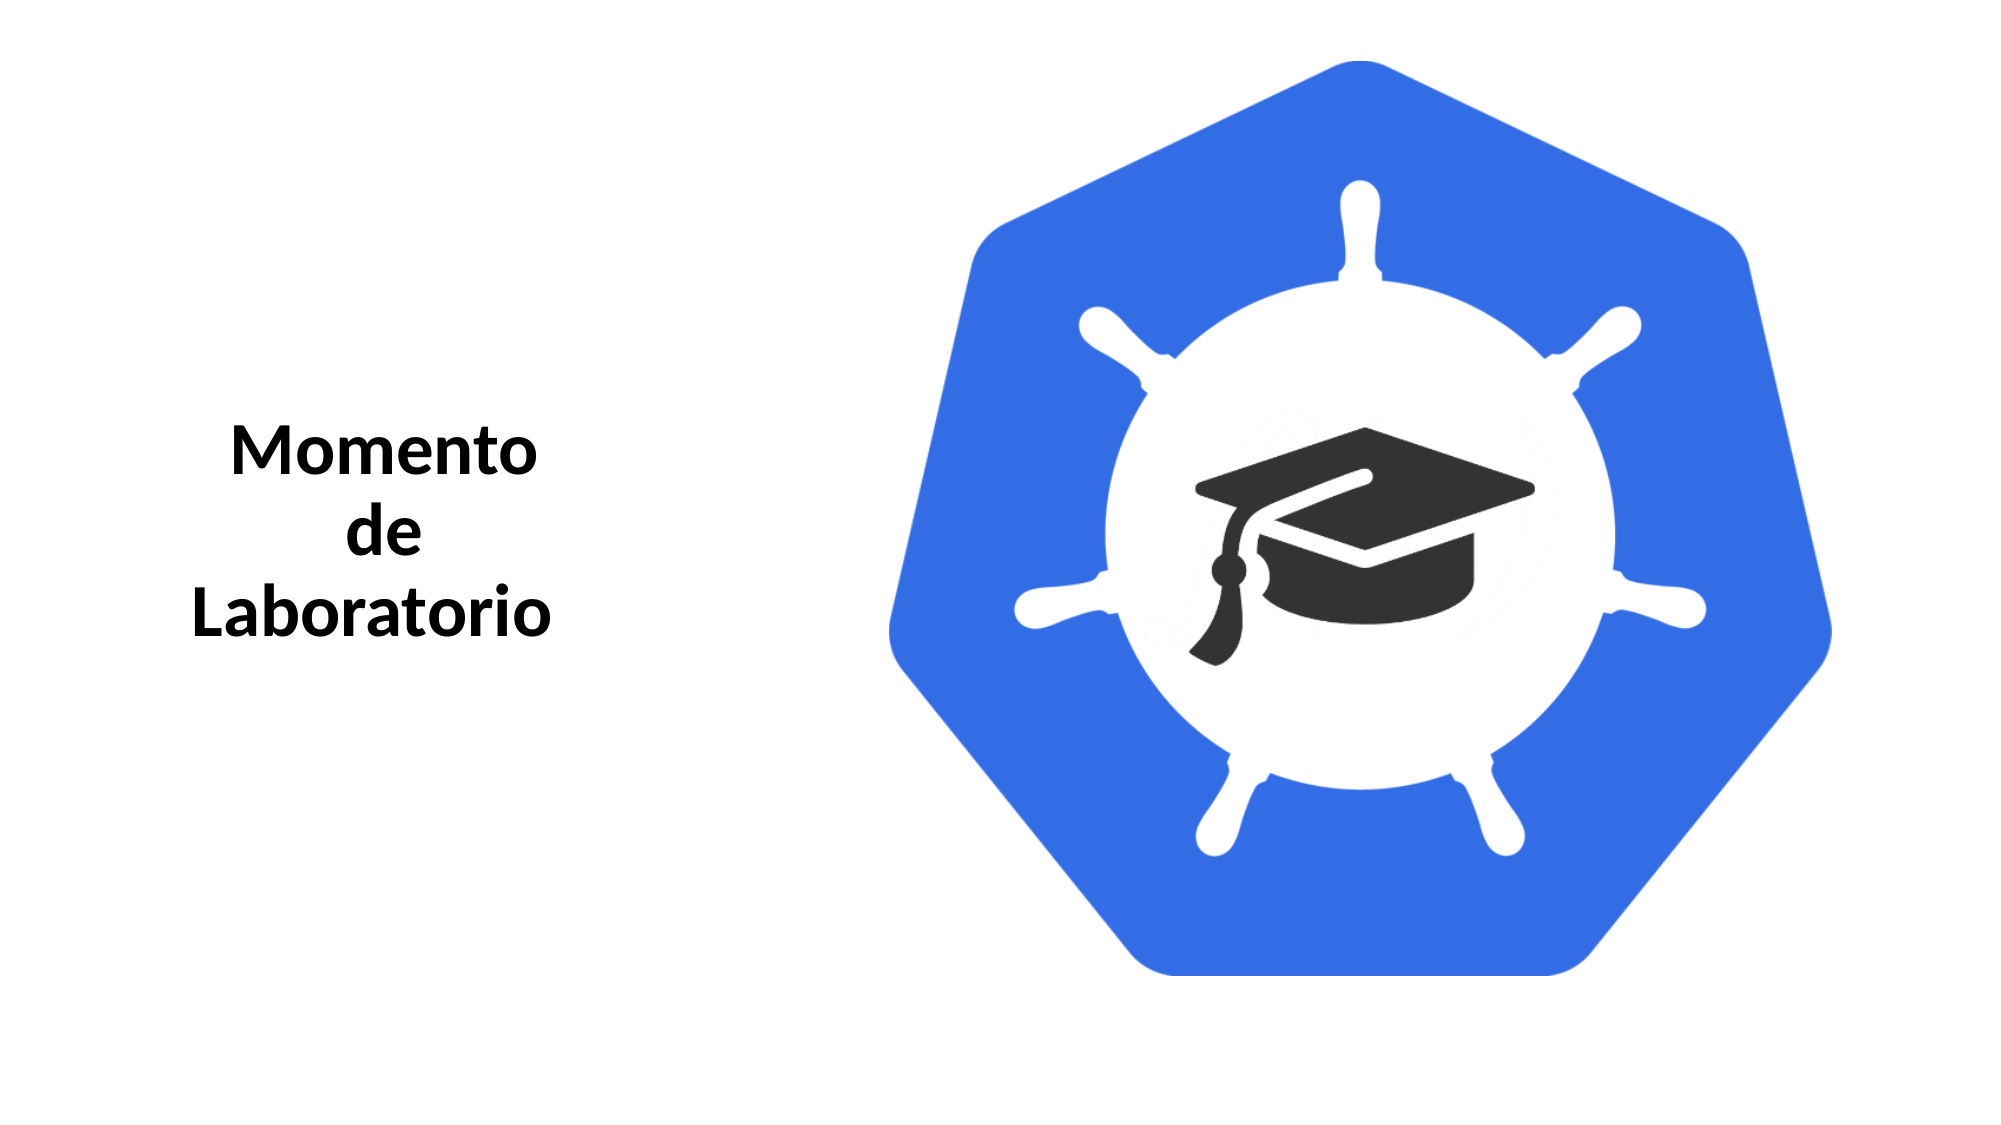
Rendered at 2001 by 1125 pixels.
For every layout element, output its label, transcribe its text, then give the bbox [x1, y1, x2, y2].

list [889, 61, 1832, 976]
title Momento de Laboratorio! [168, 322, 601, 741]
